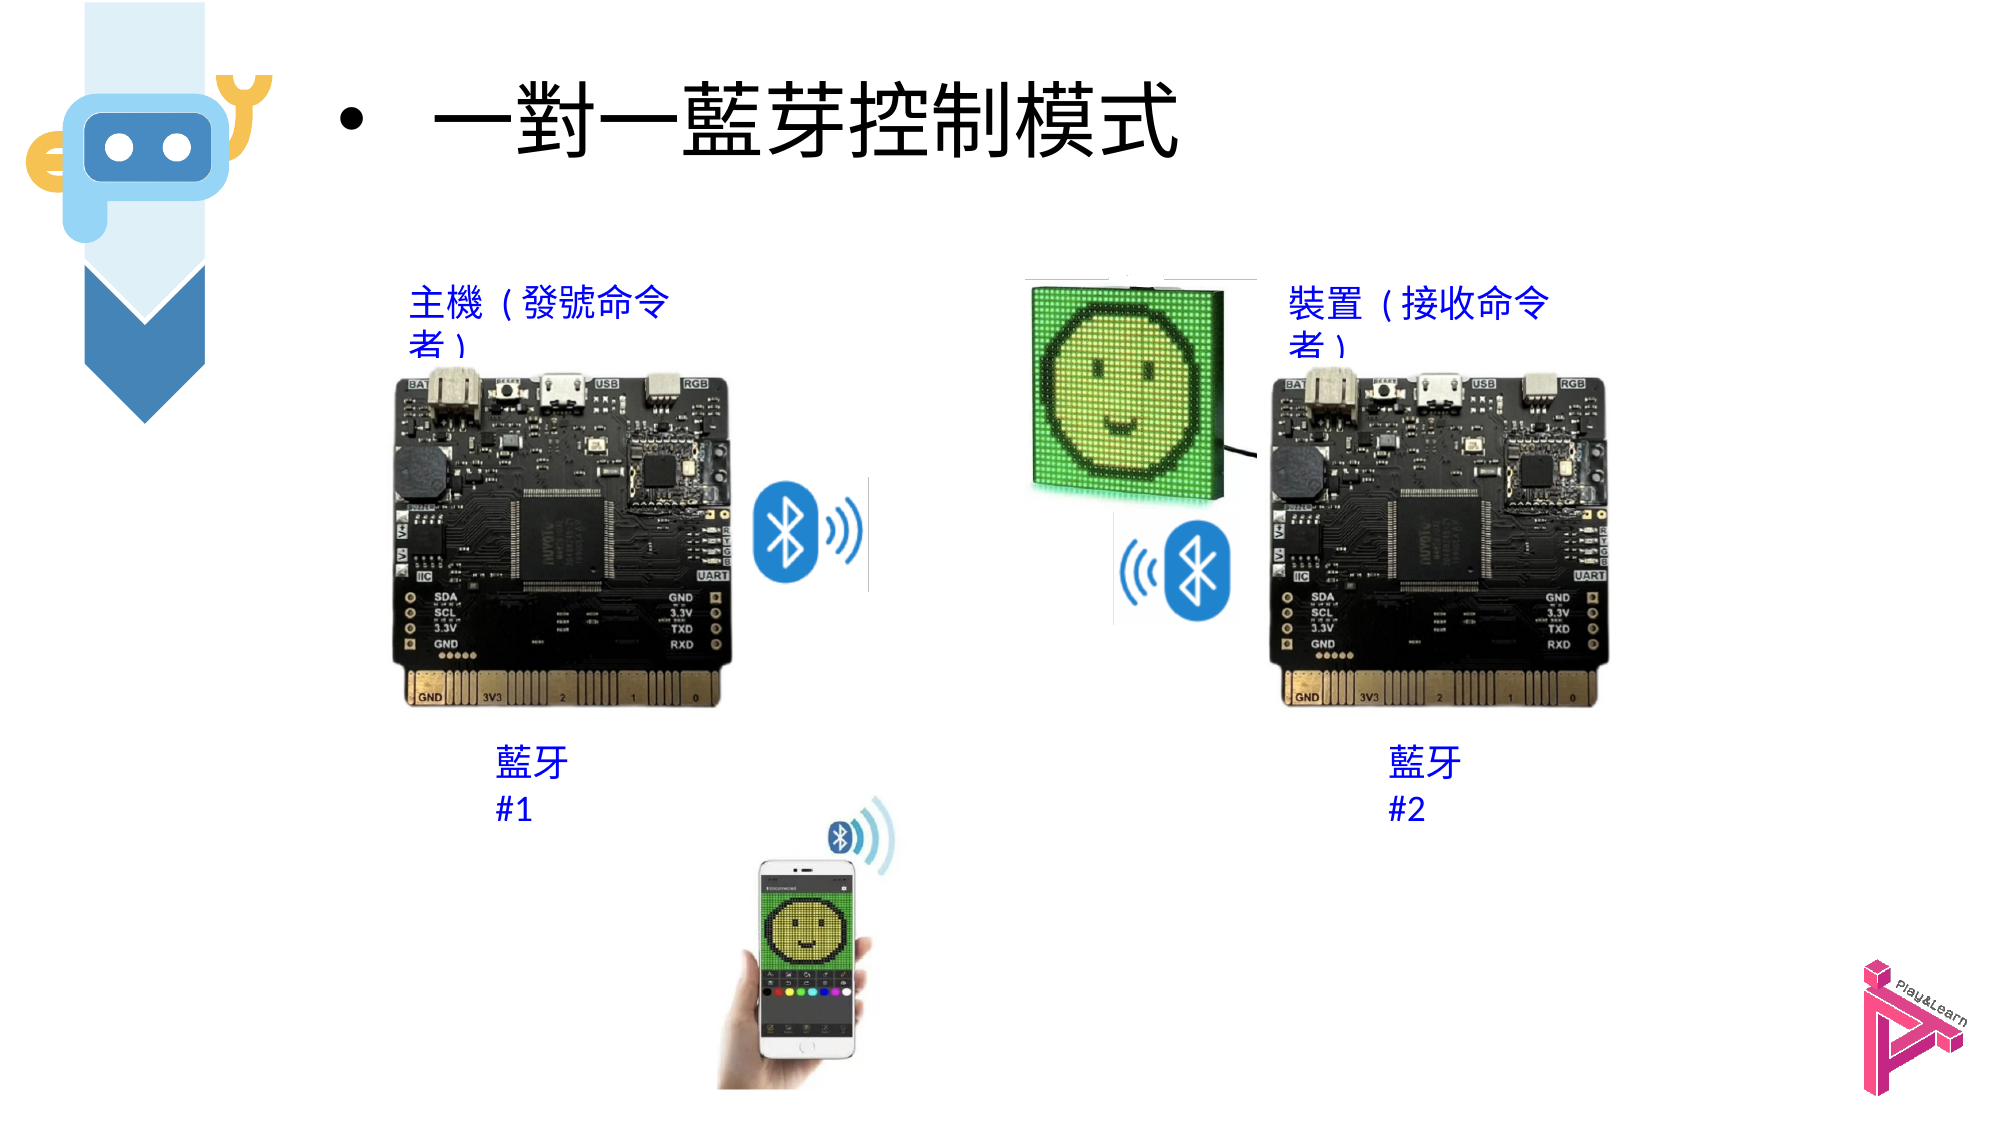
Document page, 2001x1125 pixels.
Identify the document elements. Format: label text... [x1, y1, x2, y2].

picture [1113, 511, 1240, 625]
picture [1864, 959, 1971, 1096]
picture [743, 477, 869, 592]
text_box 主機 (發號命令者) [393, 271, 740, 377]
picture [717, 792, 907, 1090]
text_box 一對一藍芽控制模式 [322, 60, 1448, 176]
picture [1262, 358, 1615, 716]
text_box 藍牙#1 [480, 731, 629, 837]
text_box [1025, 272, 1604, 793]
picture [385, 358, 738, 716]
